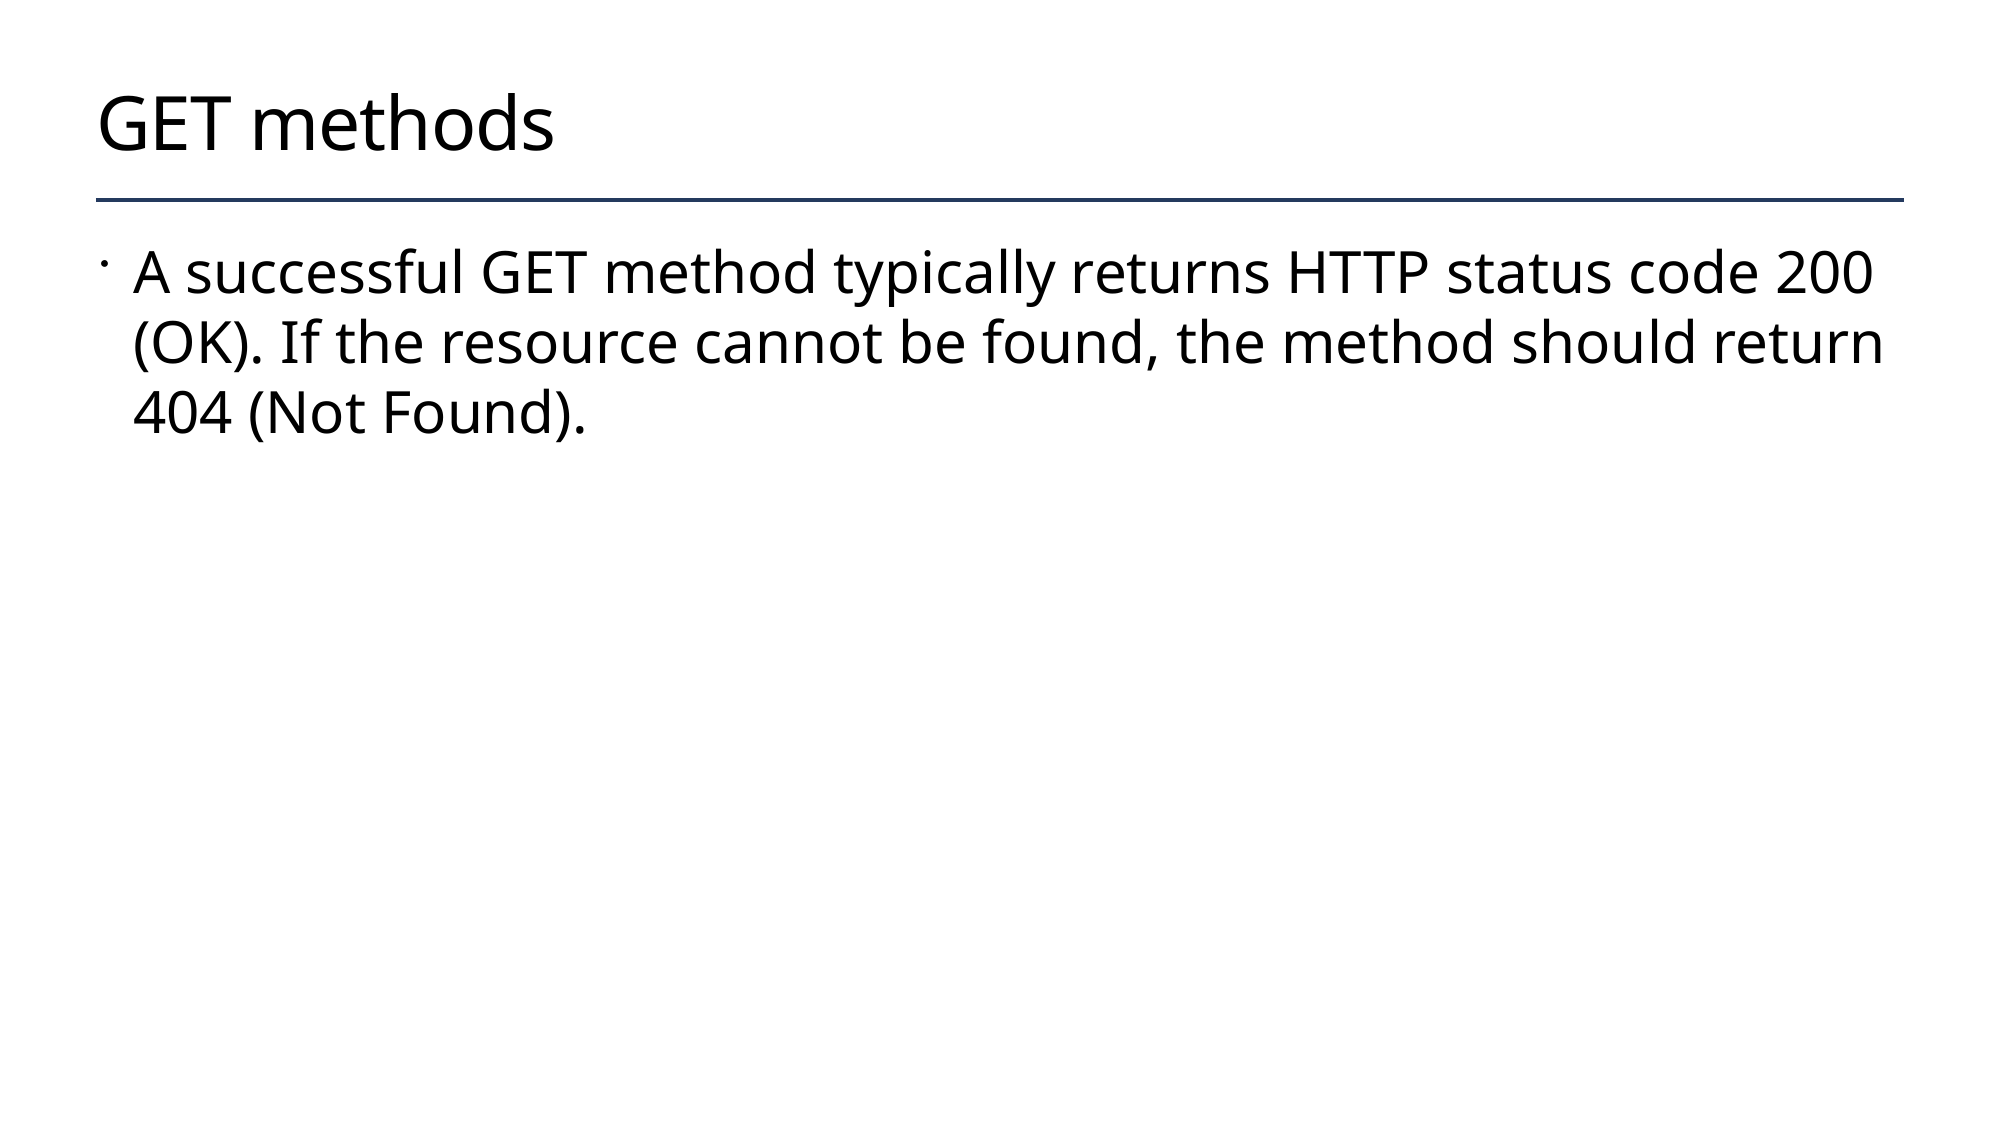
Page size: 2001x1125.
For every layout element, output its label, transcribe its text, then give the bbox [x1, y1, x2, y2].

title GET methods [96, 75, 1904, 166]
list A successful GET method typically returns HTTP status code 200 (OK). If the resource cannot be found, the method should return 404 (Not Found). [95, 235, 1904, 448]
